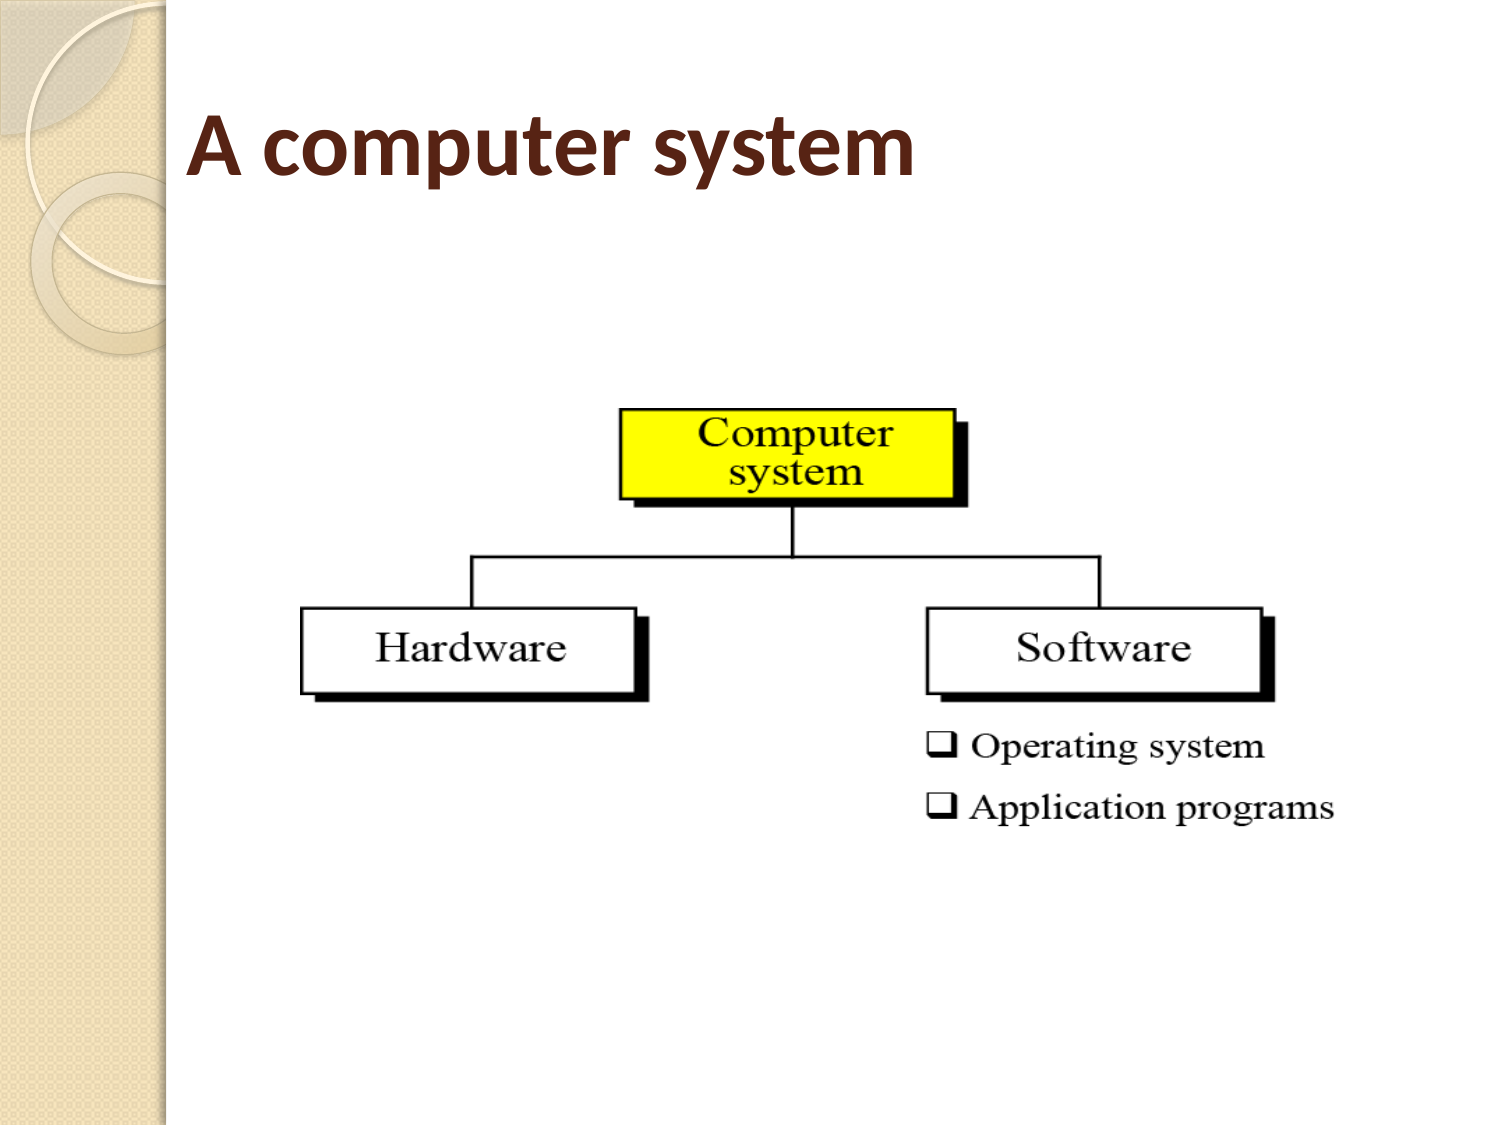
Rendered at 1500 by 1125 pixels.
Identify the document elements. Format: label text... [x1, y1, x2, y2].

title A computer system [171, 45, 1466, 233]
picture [300, 408, 1335, 831]
